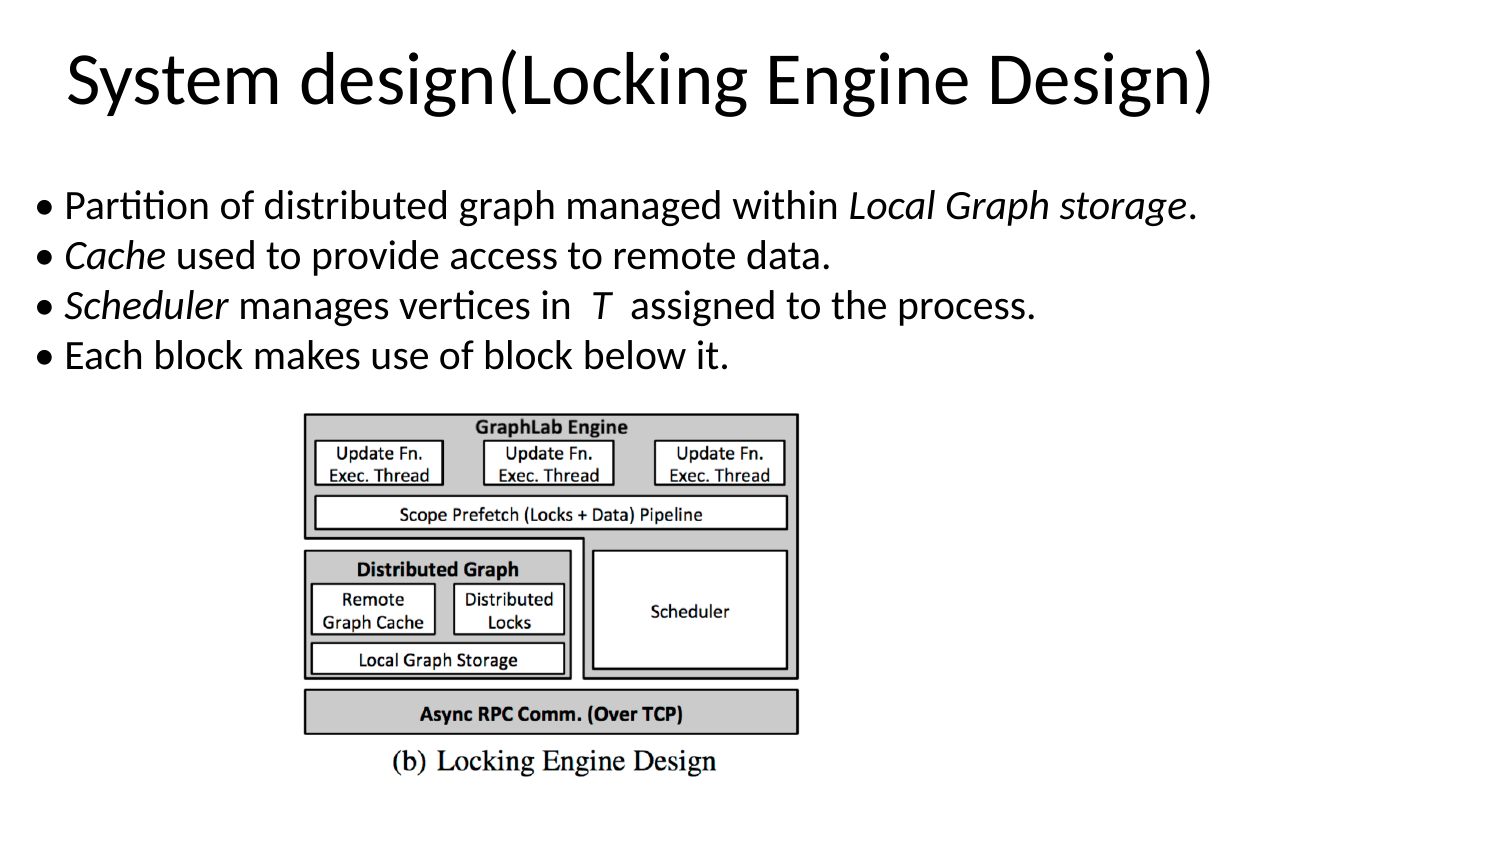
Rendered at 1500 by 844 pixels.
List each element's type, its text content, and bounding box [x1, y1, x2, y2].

subtitle • Partition of distributed graph managed within Local Graph storage. • Cache used to provide access to remote data. • Scheduler manages vertices in T assigned to the process. • Each block makes use of block below it. [19, 162, 1417, 380]
title System design(Locking Engine Design) [51, 18, 1449, 135]
picture [250, 387, 866, 791]
